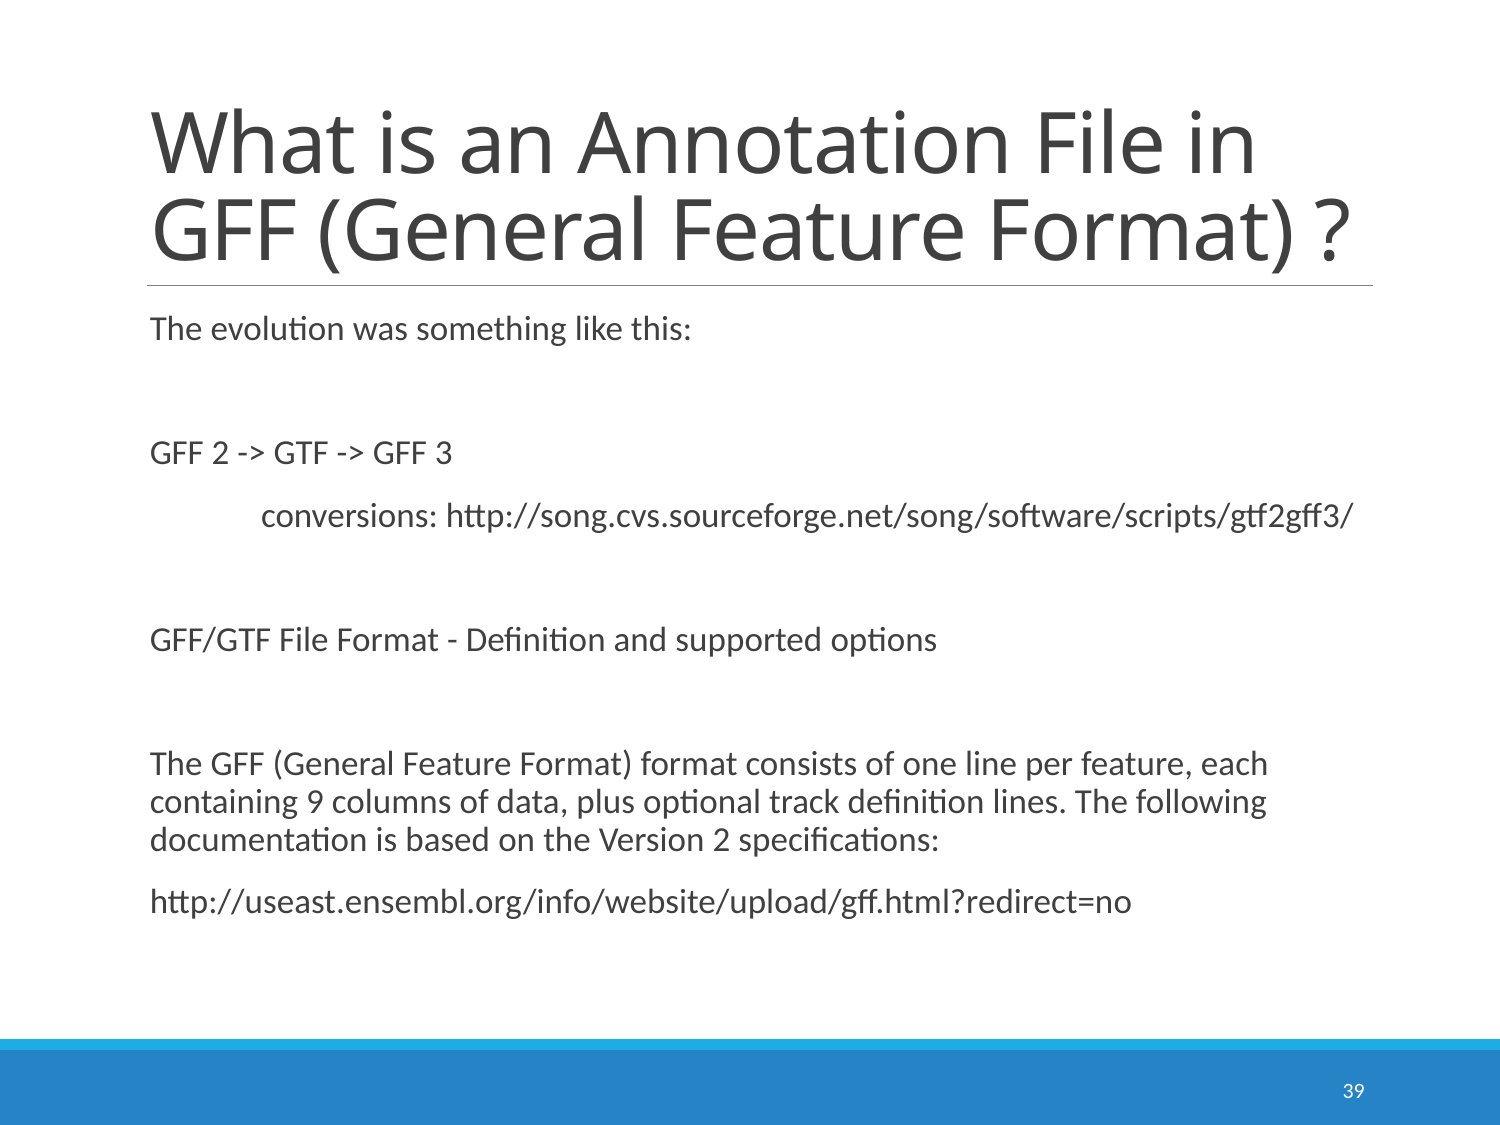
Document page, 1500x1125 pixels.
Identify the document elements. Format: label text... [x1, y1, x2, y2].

title What is an Annotation File in GFF (General Feature Format) ? [135, 47, 1373, 285]
slide_number 39 [1218, 1059, 1380, 1120]
list The evolution was something like this: GFF 2 -> GTF -> GFF 3 conversions: http://song.cvs.sourceforge.net/song/software/scripts/gtf2gff3/ GFF/GTF File Format - Definition and supported options The GFF (General Feature Format) format consists of one line per feature, each containing 9 columns of data, plus optional track definition lines. The following documentation is based on the Version 2 specifications: http://useast.ensembl.org/info/website/upload/gff.html?redirect=no [135, 302, 1373, 963]
